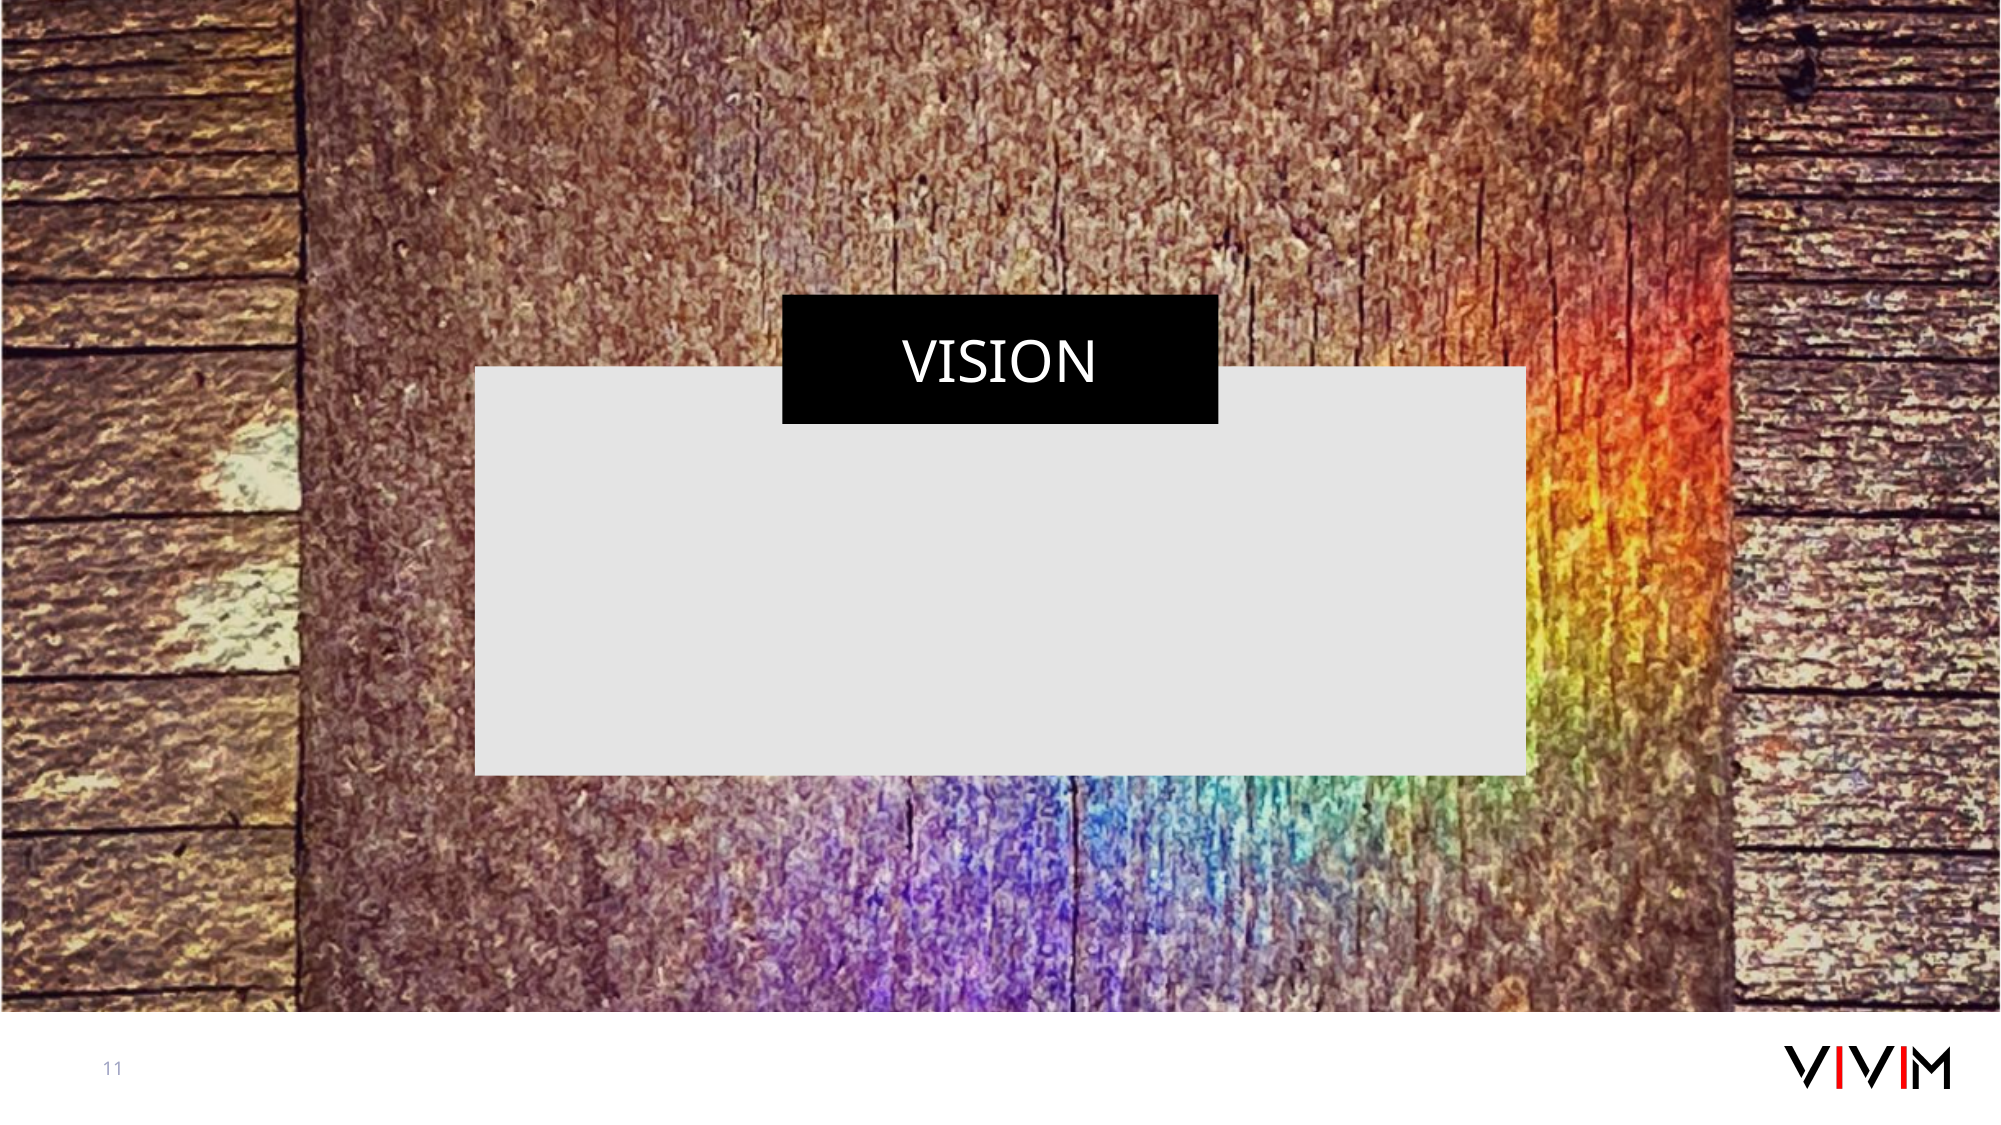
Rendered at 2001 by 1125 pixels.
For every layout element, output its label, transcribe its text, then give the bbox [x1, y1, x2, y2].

picture [0, 0, 2001, 1012]
picture [1784, 1046, 1950, 1089]
slide_number ‹#› [102, 1046, 194, 1093]
